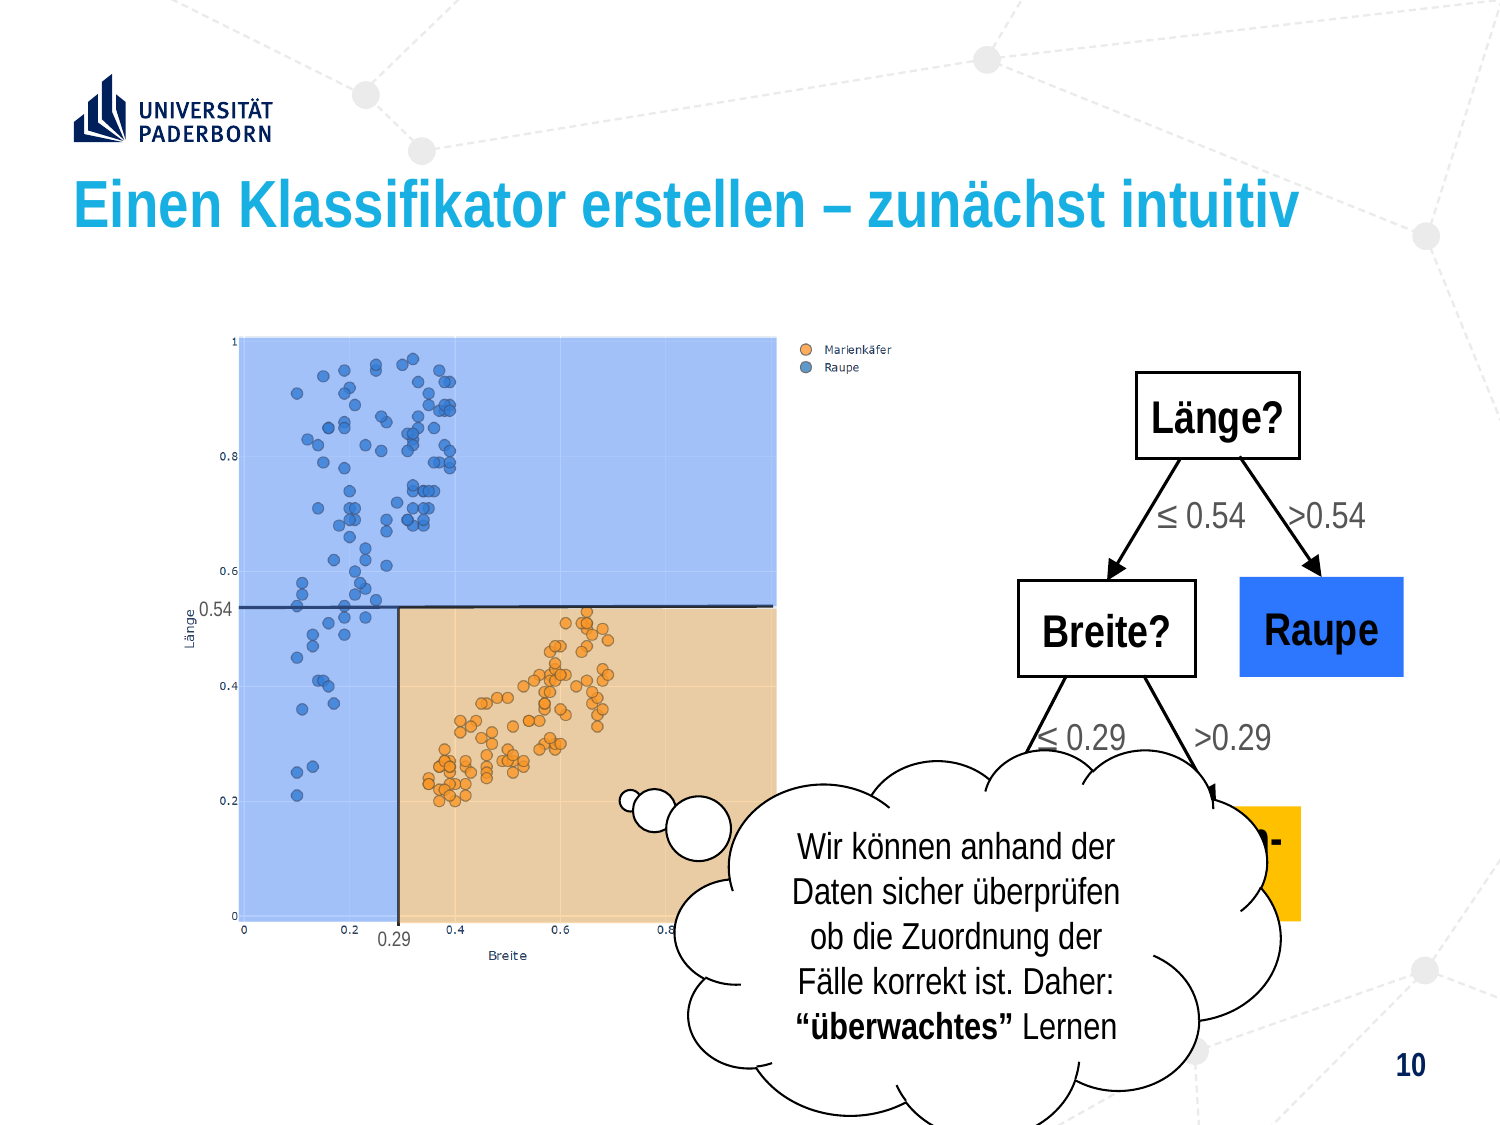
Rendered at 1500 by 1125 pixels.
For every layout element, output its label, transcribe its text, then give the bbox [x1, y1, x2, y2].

text_box ≤ 0.29 >0.29 [1071, 705, 1138, 765]
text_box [1107, 459, 1180, 581]
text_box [1143, 675, 1217, 807]
text_box Raupe [1239, 576, 1405, 678]
text_box Einen Klassifikator erstellen – zunächst intuitiv [73, 168, 1426, 340]
text_box Marien-käfer [1233, 805, 1302, 922]
text_box ≤ 0.54 >0.54 [1184, 483, 1234, 544]
text_box Wir können anhand der Daten sicher überprüfen ob die Zuordnung der Fälle korrekt ist. Daher: “überwachtes” Lernen [687, 749, 1282, 1125]
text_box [998, 675, 1067, 806]
text_box ≤ 0.29 >0.29 [1220, 705, 1301, 765]
slide_number 10 [1308, 1042, 1427, 1091]
text_box Länge? [1135, 372, 1301, 460]
picture [175, 320, 900, 970]
text_box Breite? [1018, 580, 1196, 678]
text_box ≤ 0.54 >0.54 [1327, 483, 1381, 544]
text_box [1239, 456, 1322, 577]
